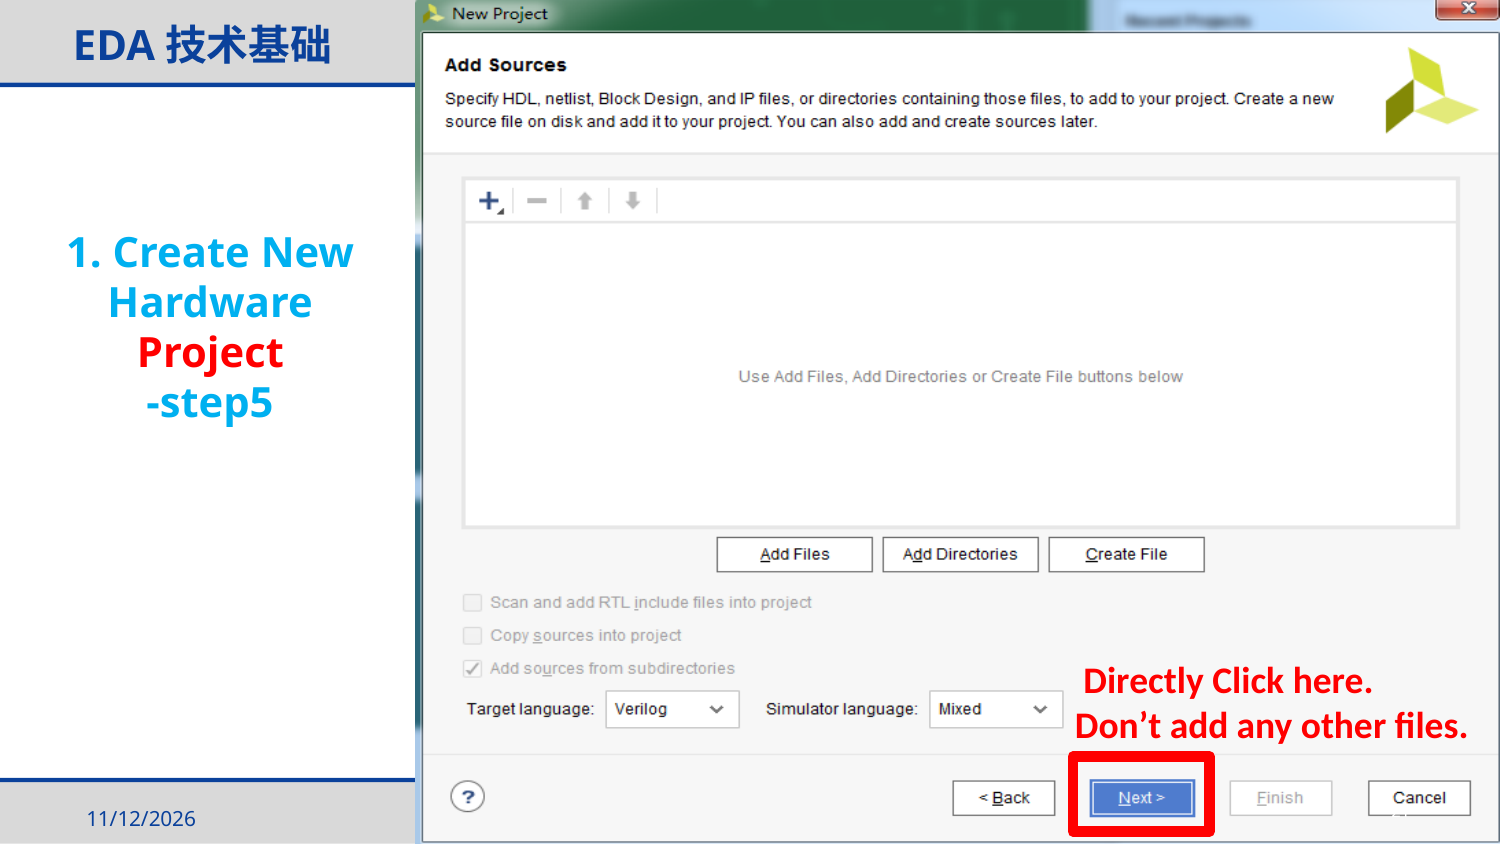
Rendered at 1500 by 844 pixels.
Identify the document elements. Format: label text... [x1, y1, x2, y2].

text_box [414, 0, 1500, 844]
title 1. Create New Hardware Project -step5 [43, 169, 377, 483]
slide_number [75, 797, 409, 843]
text_box EDA技术基础 [58, 11, 409, 88]
